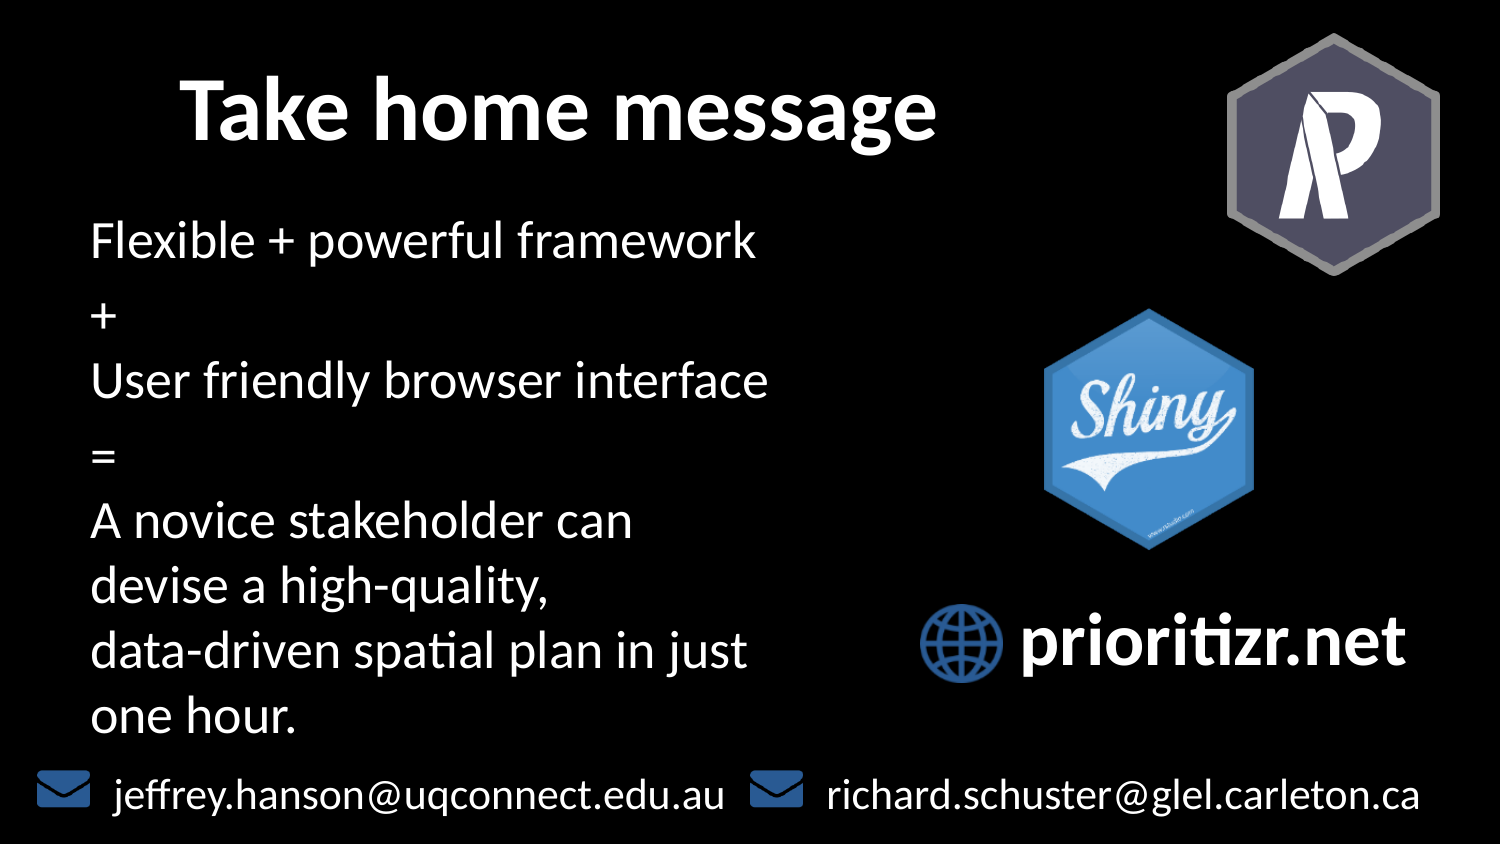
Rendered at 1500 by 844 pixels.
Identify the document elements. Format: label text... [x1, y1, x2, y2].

picture [1227, 33, 1440, 276]
list Flexible + powerful framework + User friendly browser interface = A novice stakeholder can devise a high-quality, data-driven spatial plan in just one hour. [75, 196, 1425, 754]
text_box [749, 758, 1440, 827]
picture [920, 604, 1003, 683]
text_box prioritizr.net [1004, 582, 1423, 688]
title Take home message [75, 33, 1044, 175]
picture [1043, 307, 1254, 551]
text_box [36, 758, 745, 827]
